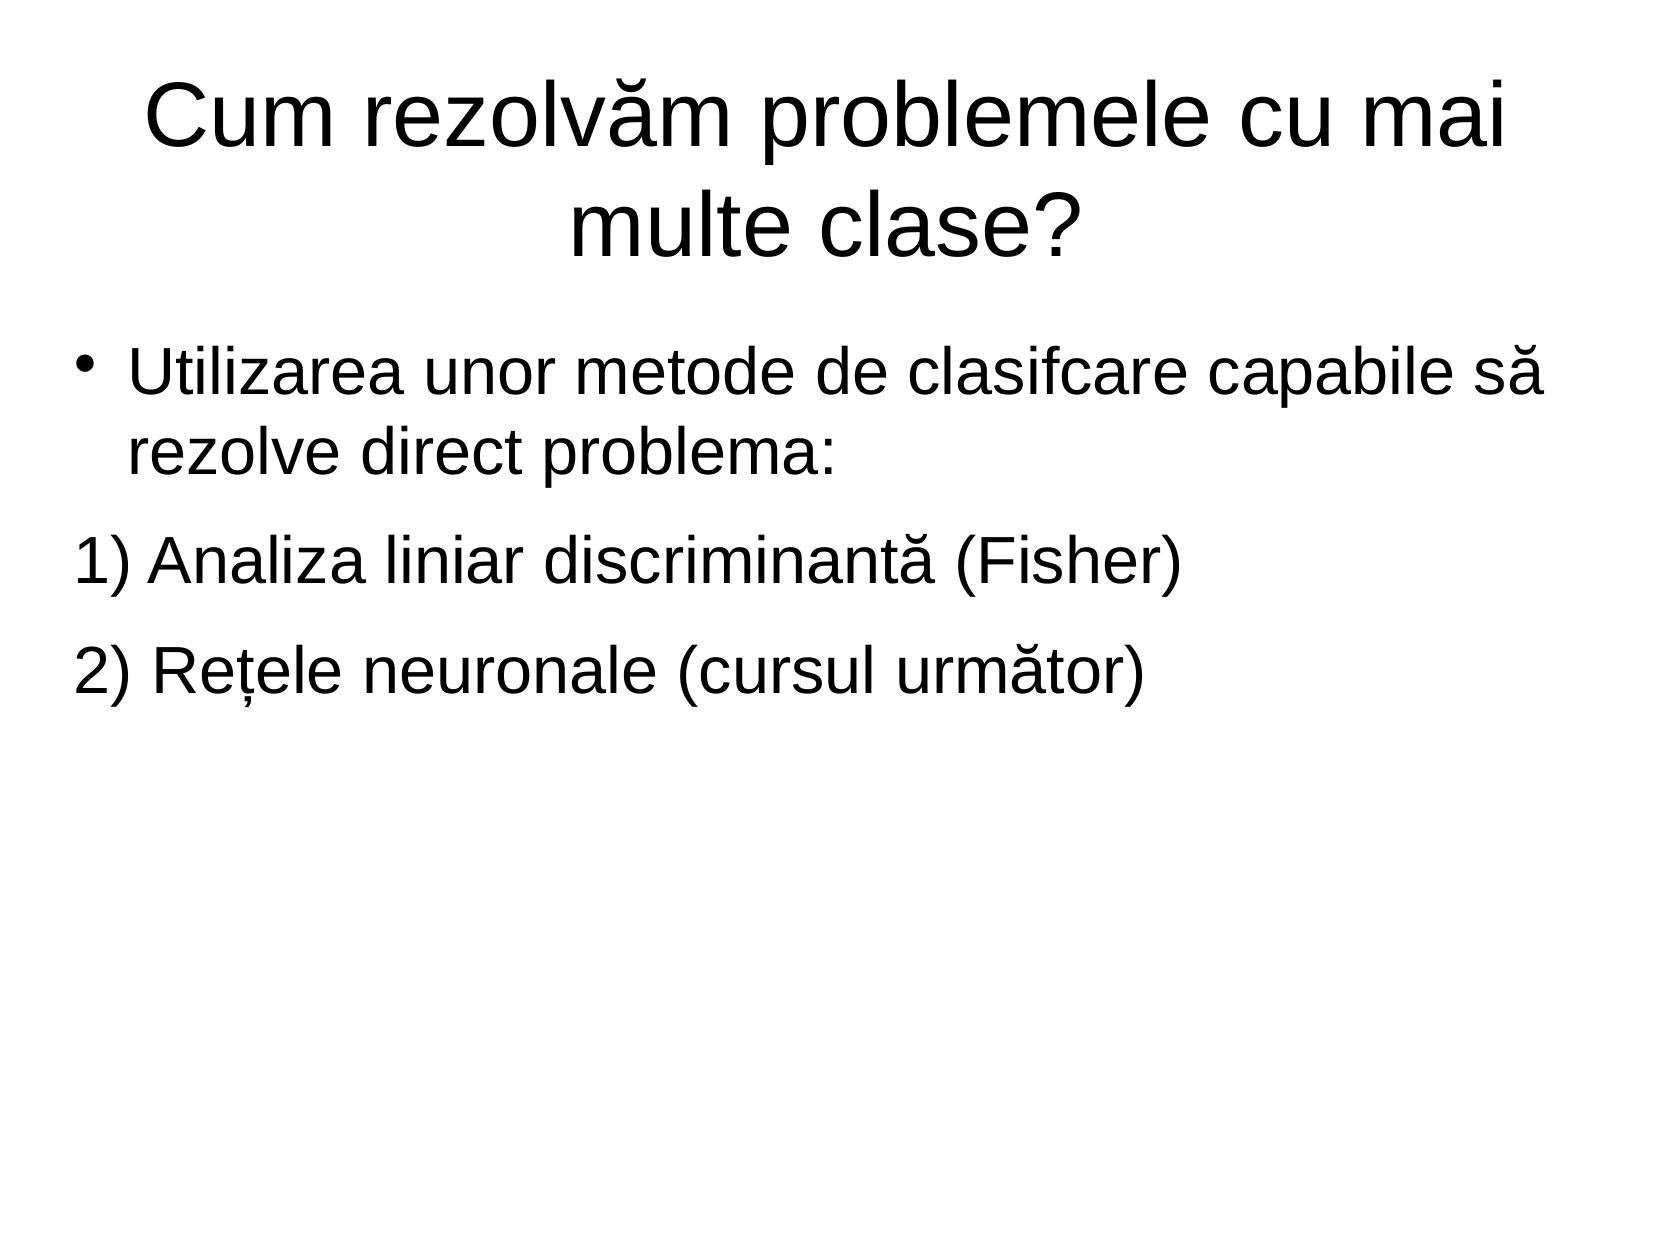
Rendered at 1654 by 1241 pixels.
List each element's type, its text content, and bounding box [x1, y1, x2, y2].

text_box Utilizarea unor metode de clasifcare capabile să rezolve direct problema: 1) Analiza liniar discriminantă (Fisher) 2) Rețele neuronale (cursul următor) [56, 327, 1603, 1189]
text_box Cum rezolvăm problemele cu mai multe clase? [82, 61, 1571, 269]
